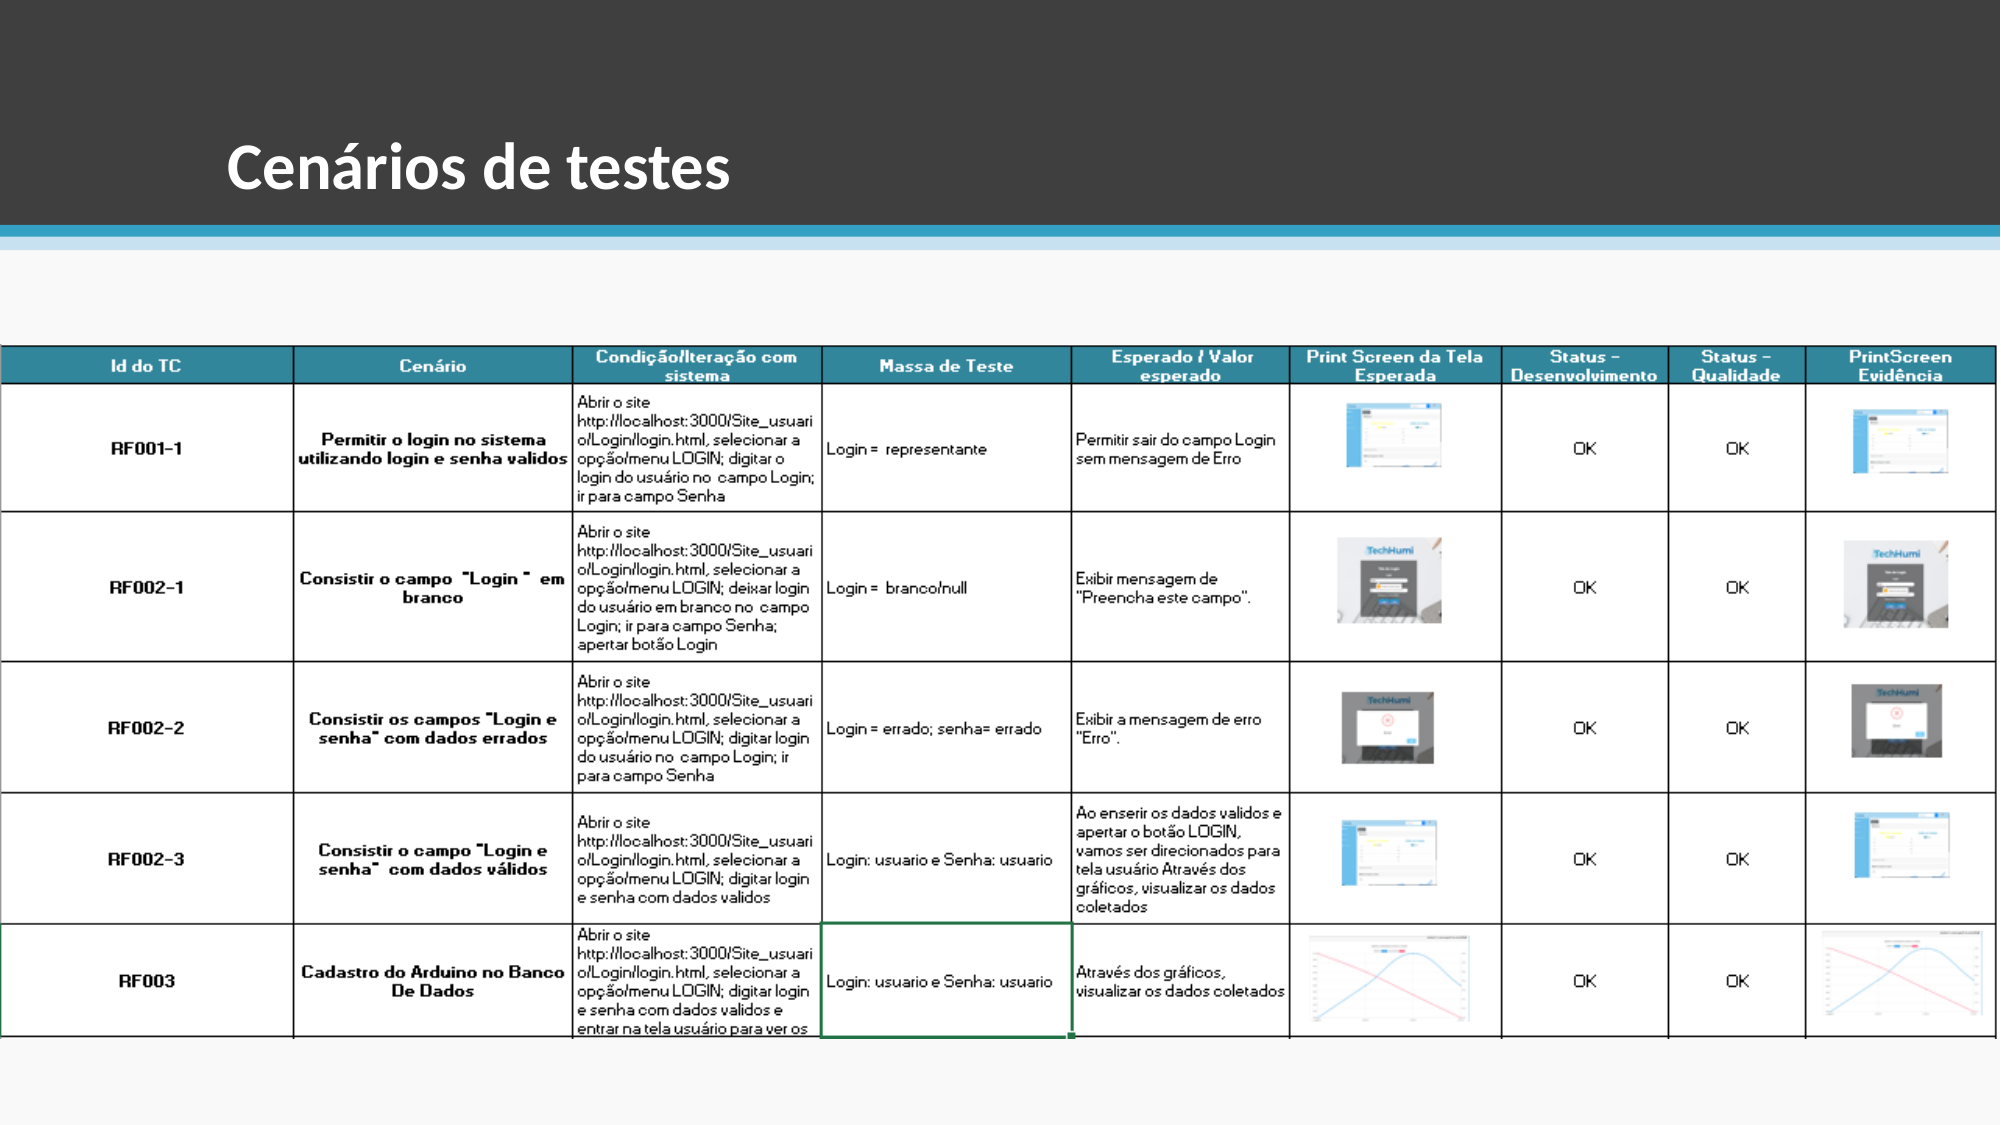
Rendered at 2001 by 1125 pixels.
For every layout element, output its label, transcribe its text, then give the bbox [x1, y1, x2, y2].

title Cenários de testes [212, 41, 1788, 212]
picture [0, 344, 2000, 1039]
